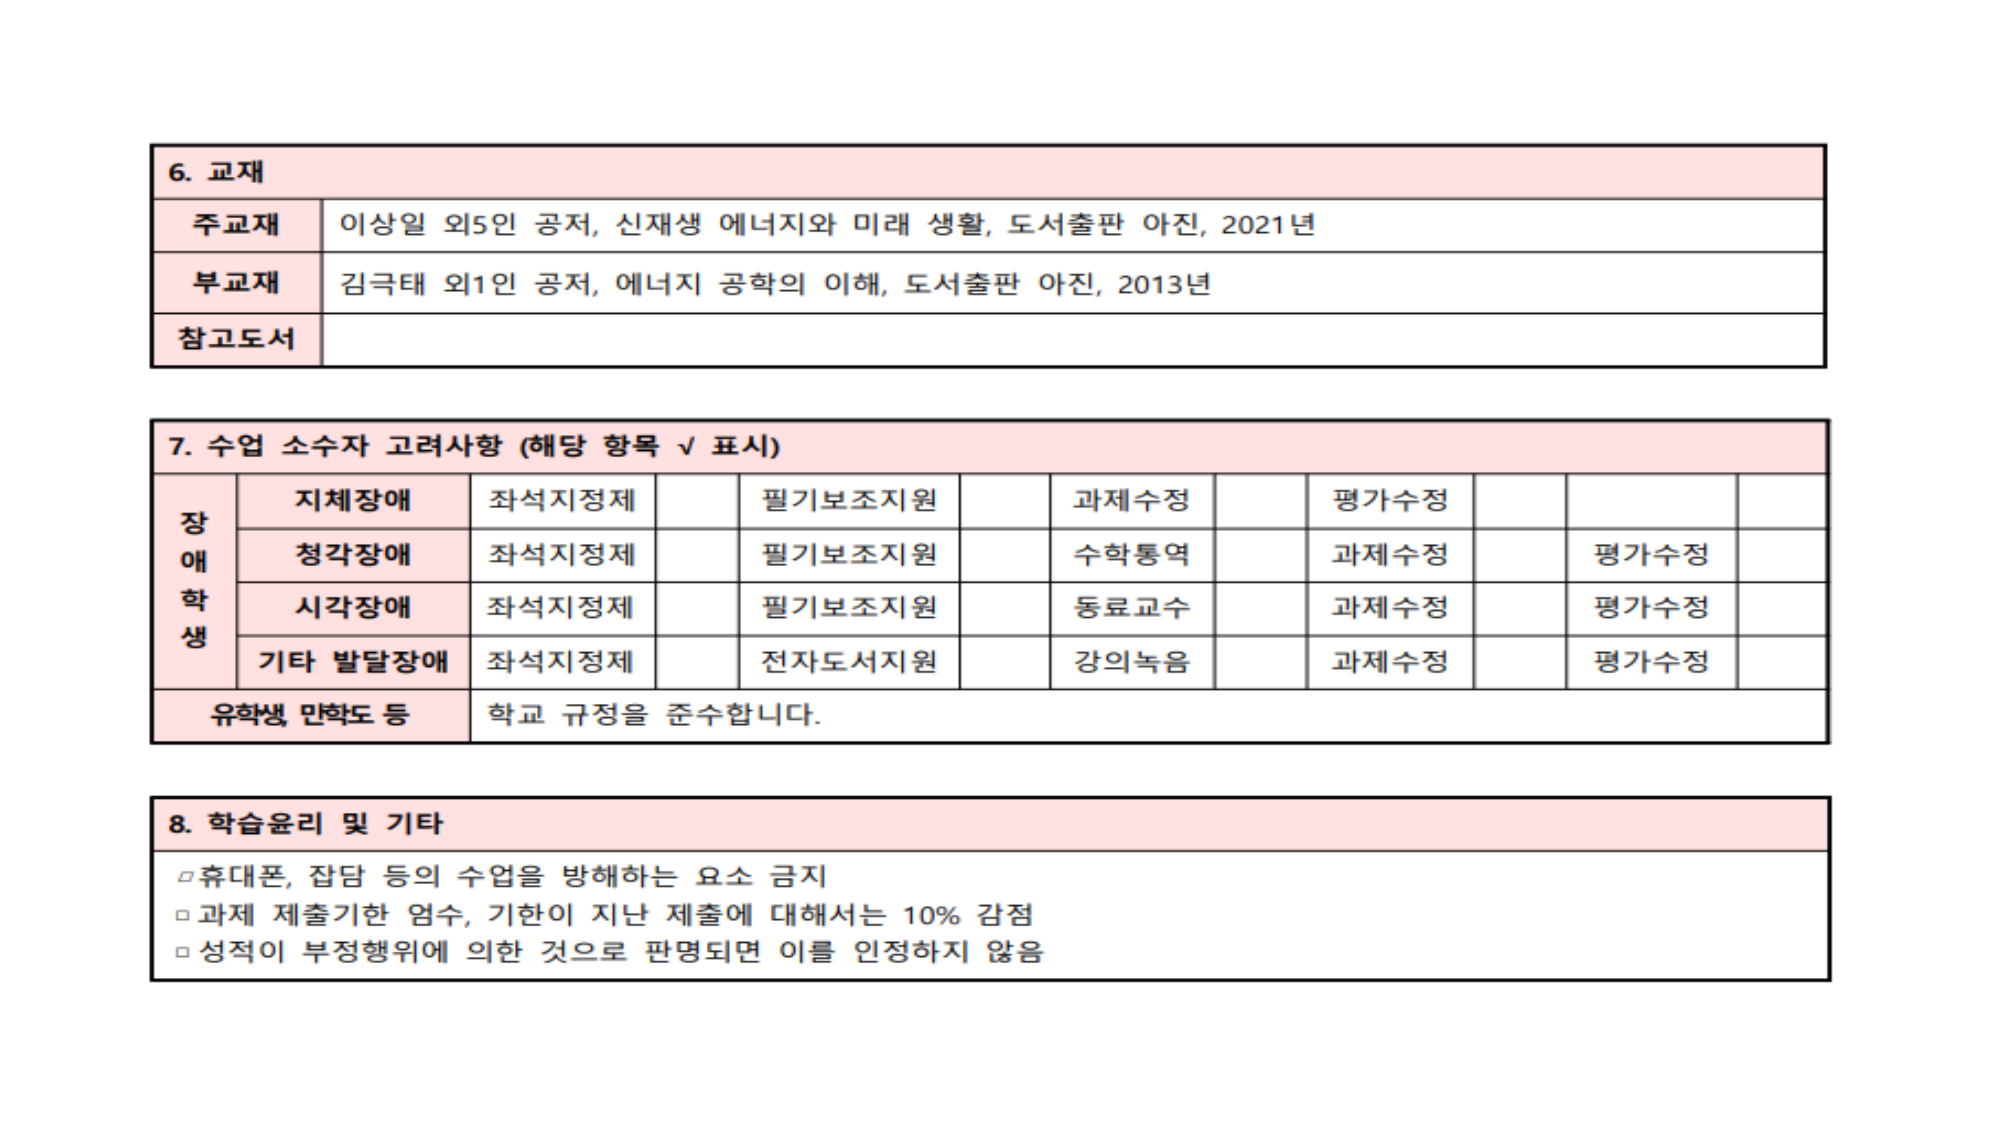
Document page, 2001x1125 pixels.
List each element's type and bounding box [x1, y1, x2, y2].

list [137, 139, 1850, 1014]
